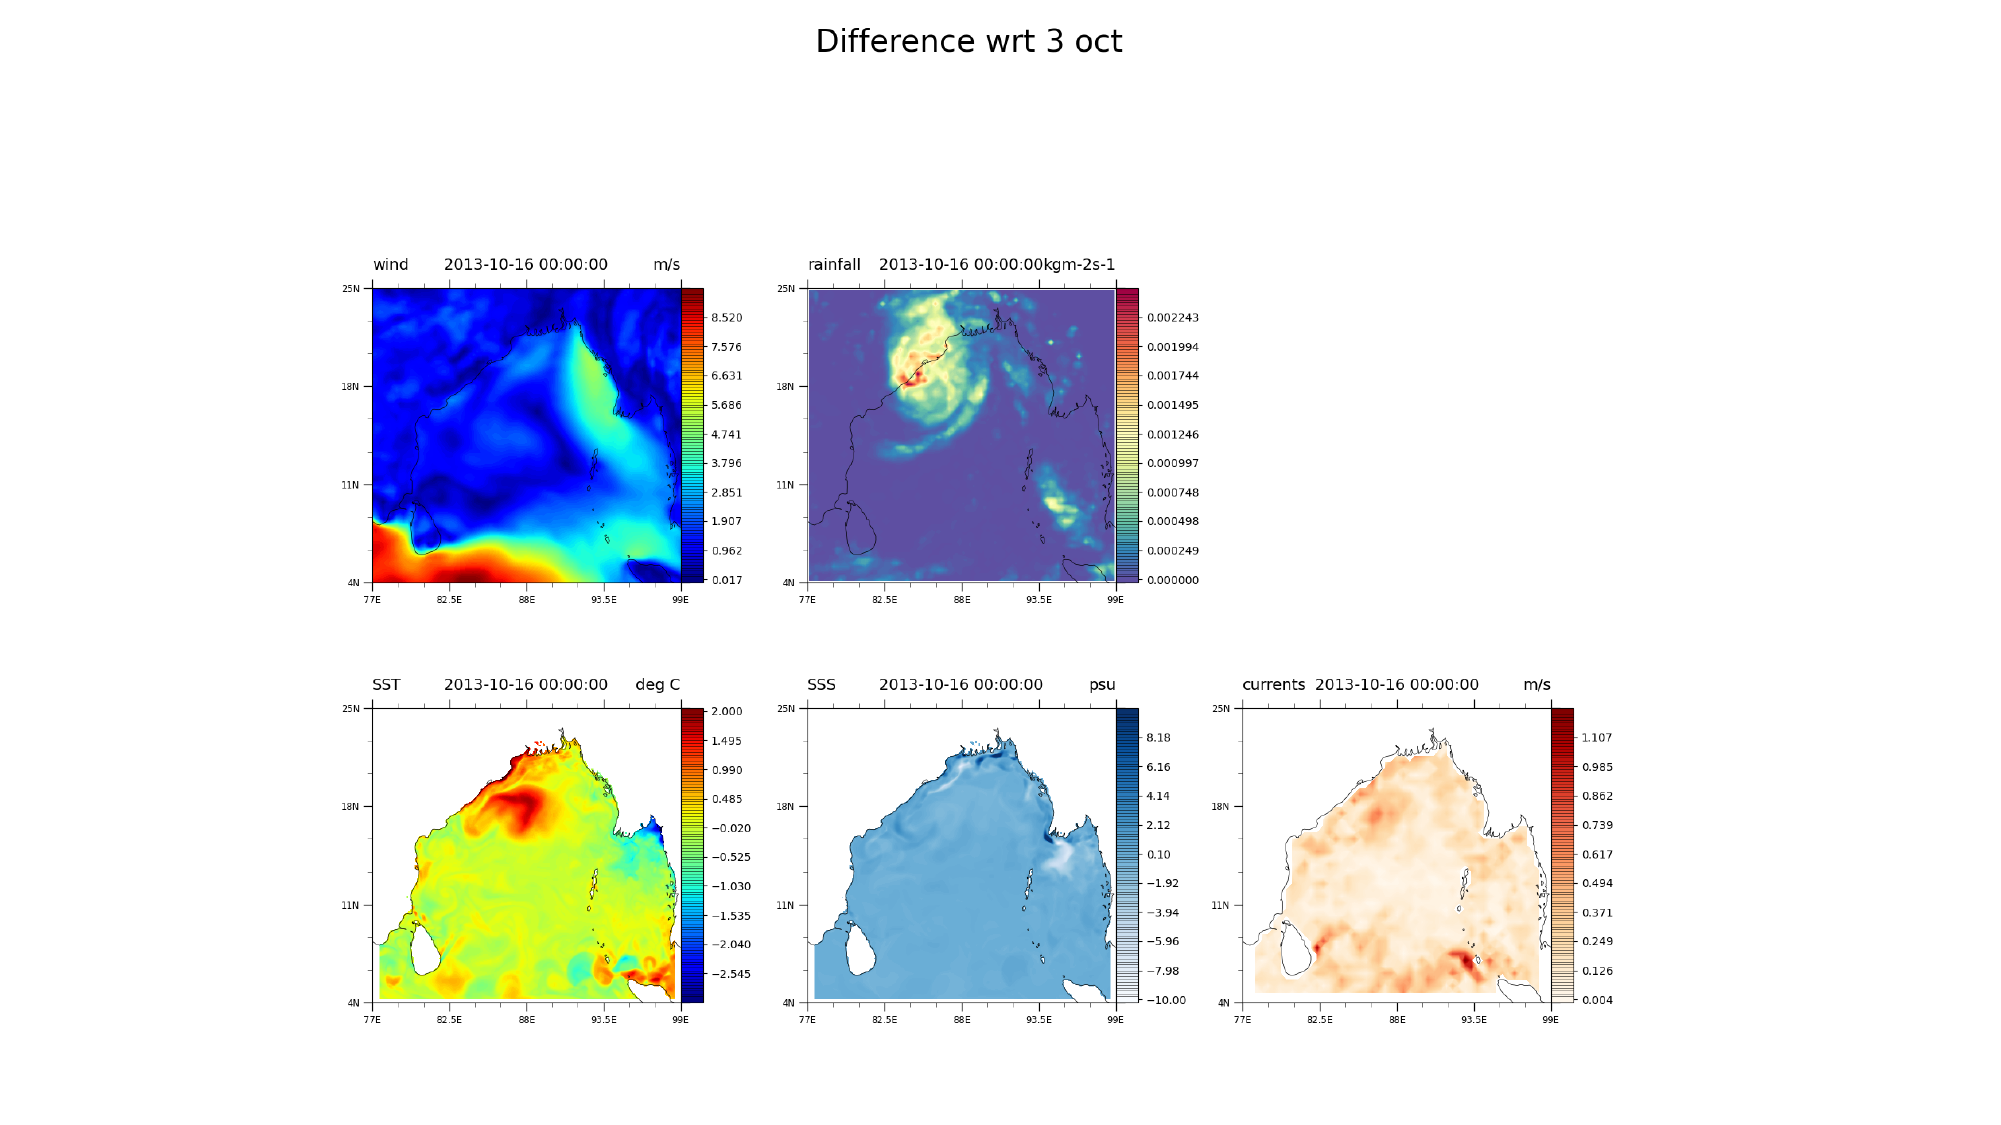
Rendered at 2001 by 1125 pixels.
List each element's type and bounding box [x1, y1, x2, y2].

picture [173, 2, 1764, 1125]
